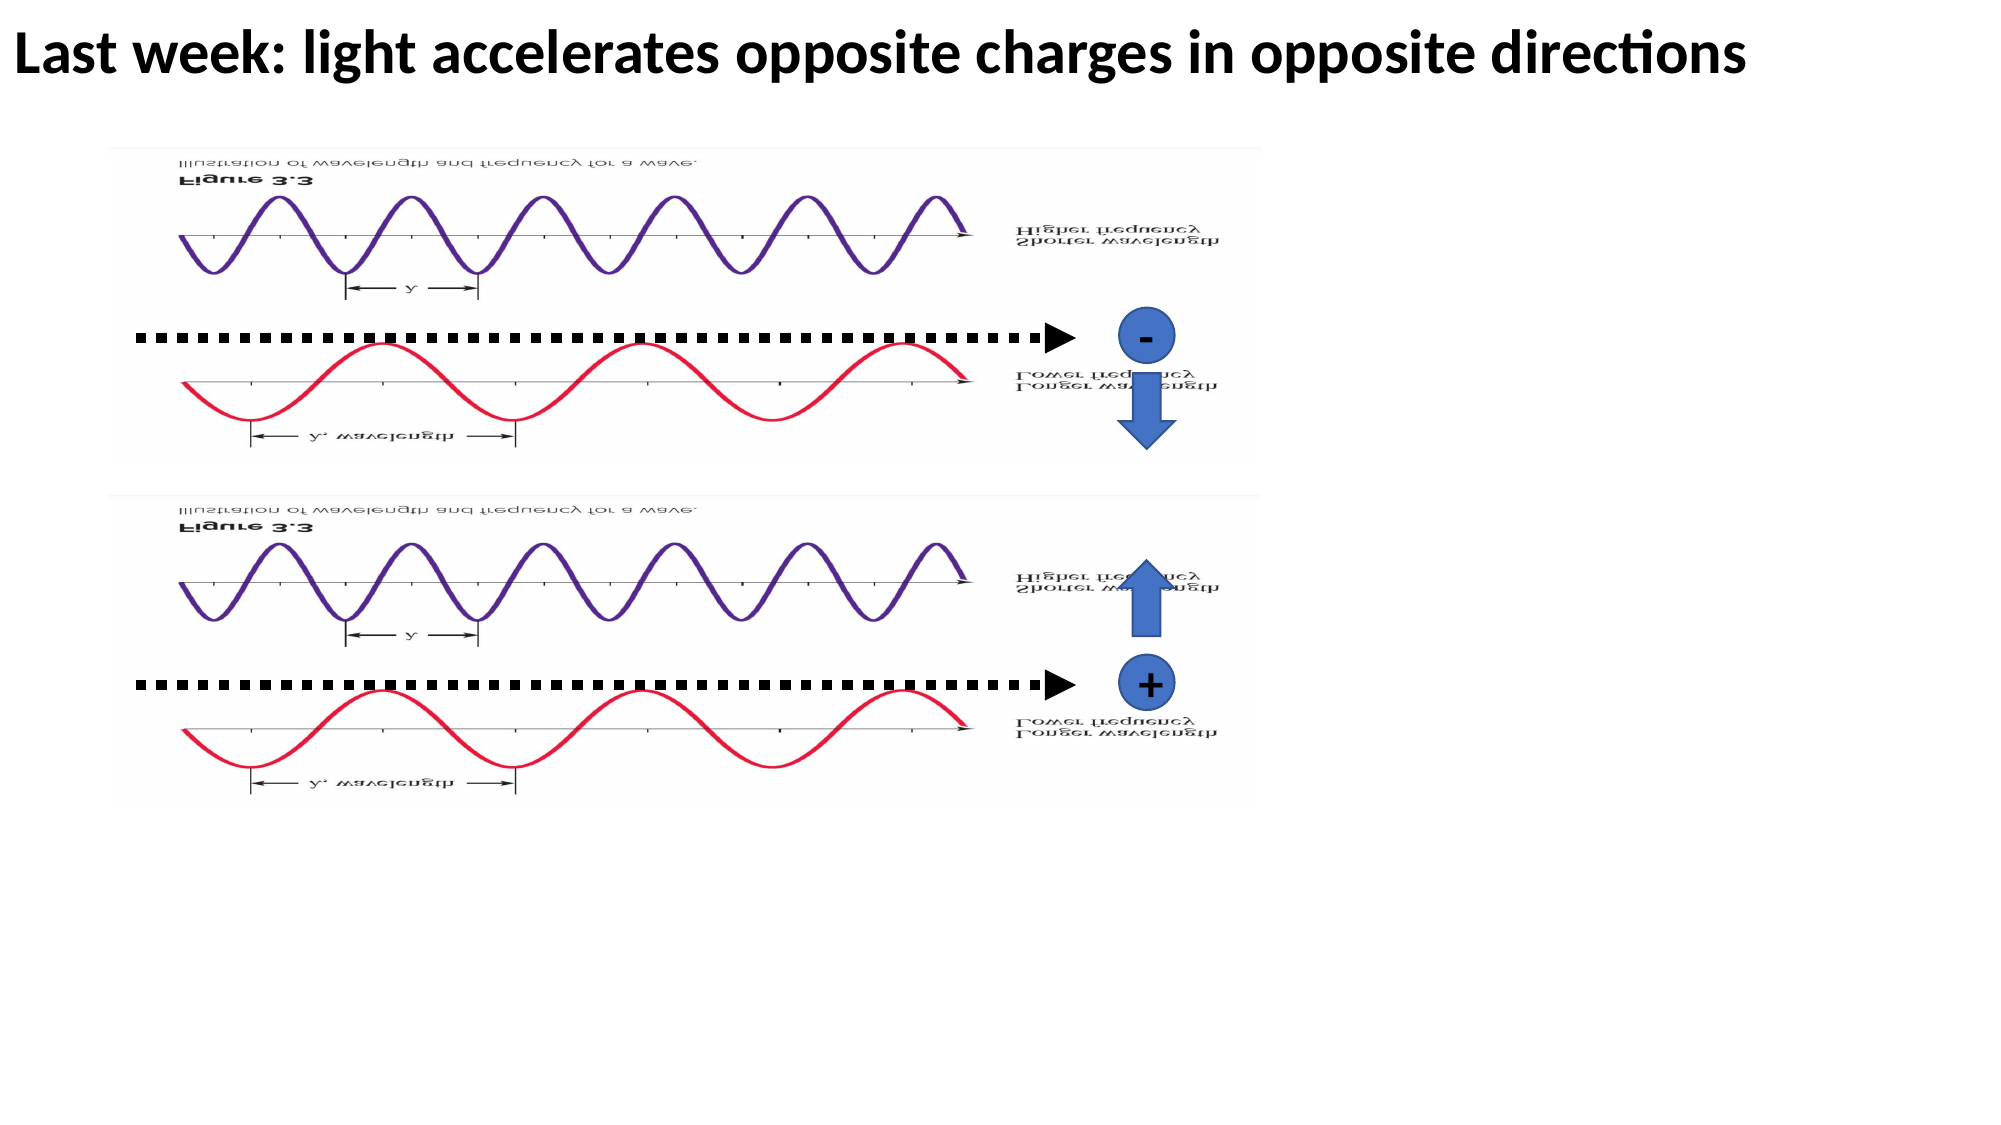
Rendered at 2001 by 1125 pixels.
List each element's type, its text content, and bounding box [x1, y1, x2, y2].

text_box Last week: light accelerates opposite charges in opposite directions [0, 3, 1897, 94]
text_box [108, 147, 1261, 808]
